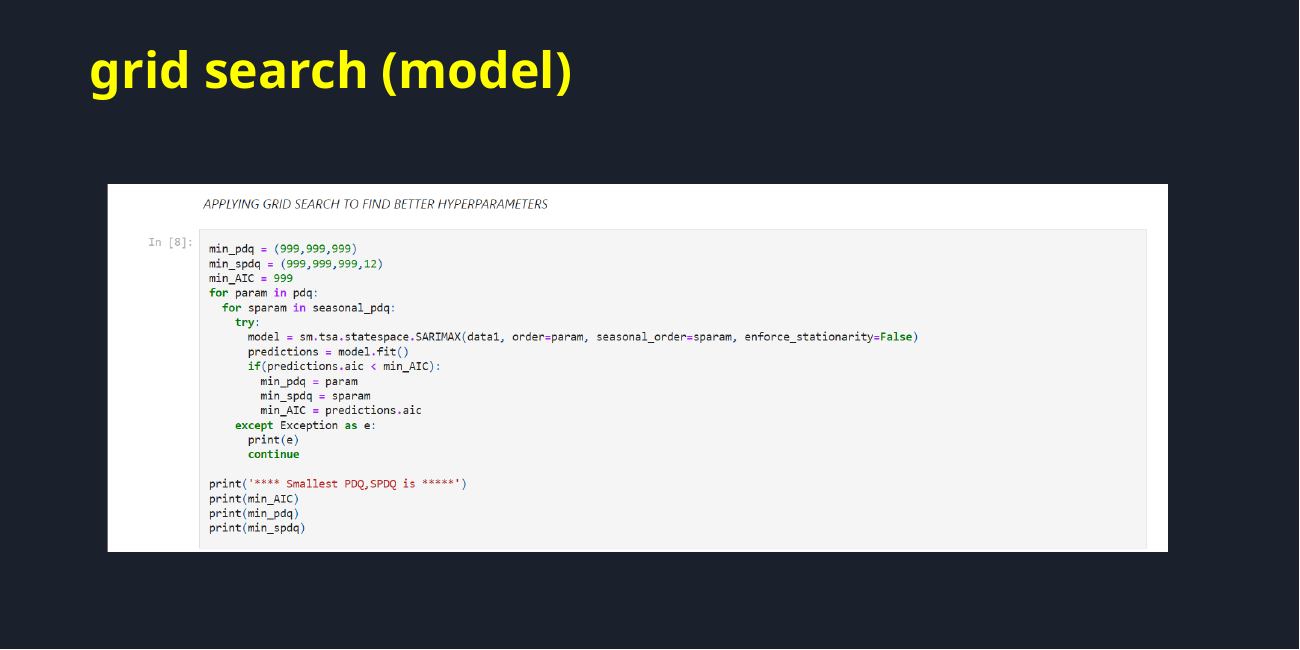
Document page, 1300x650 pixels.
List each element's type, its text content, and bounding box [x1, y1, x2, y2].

text_box grid search (model) [0, 30, 1300, 146]
picture [107, 184, 1169, 553]
